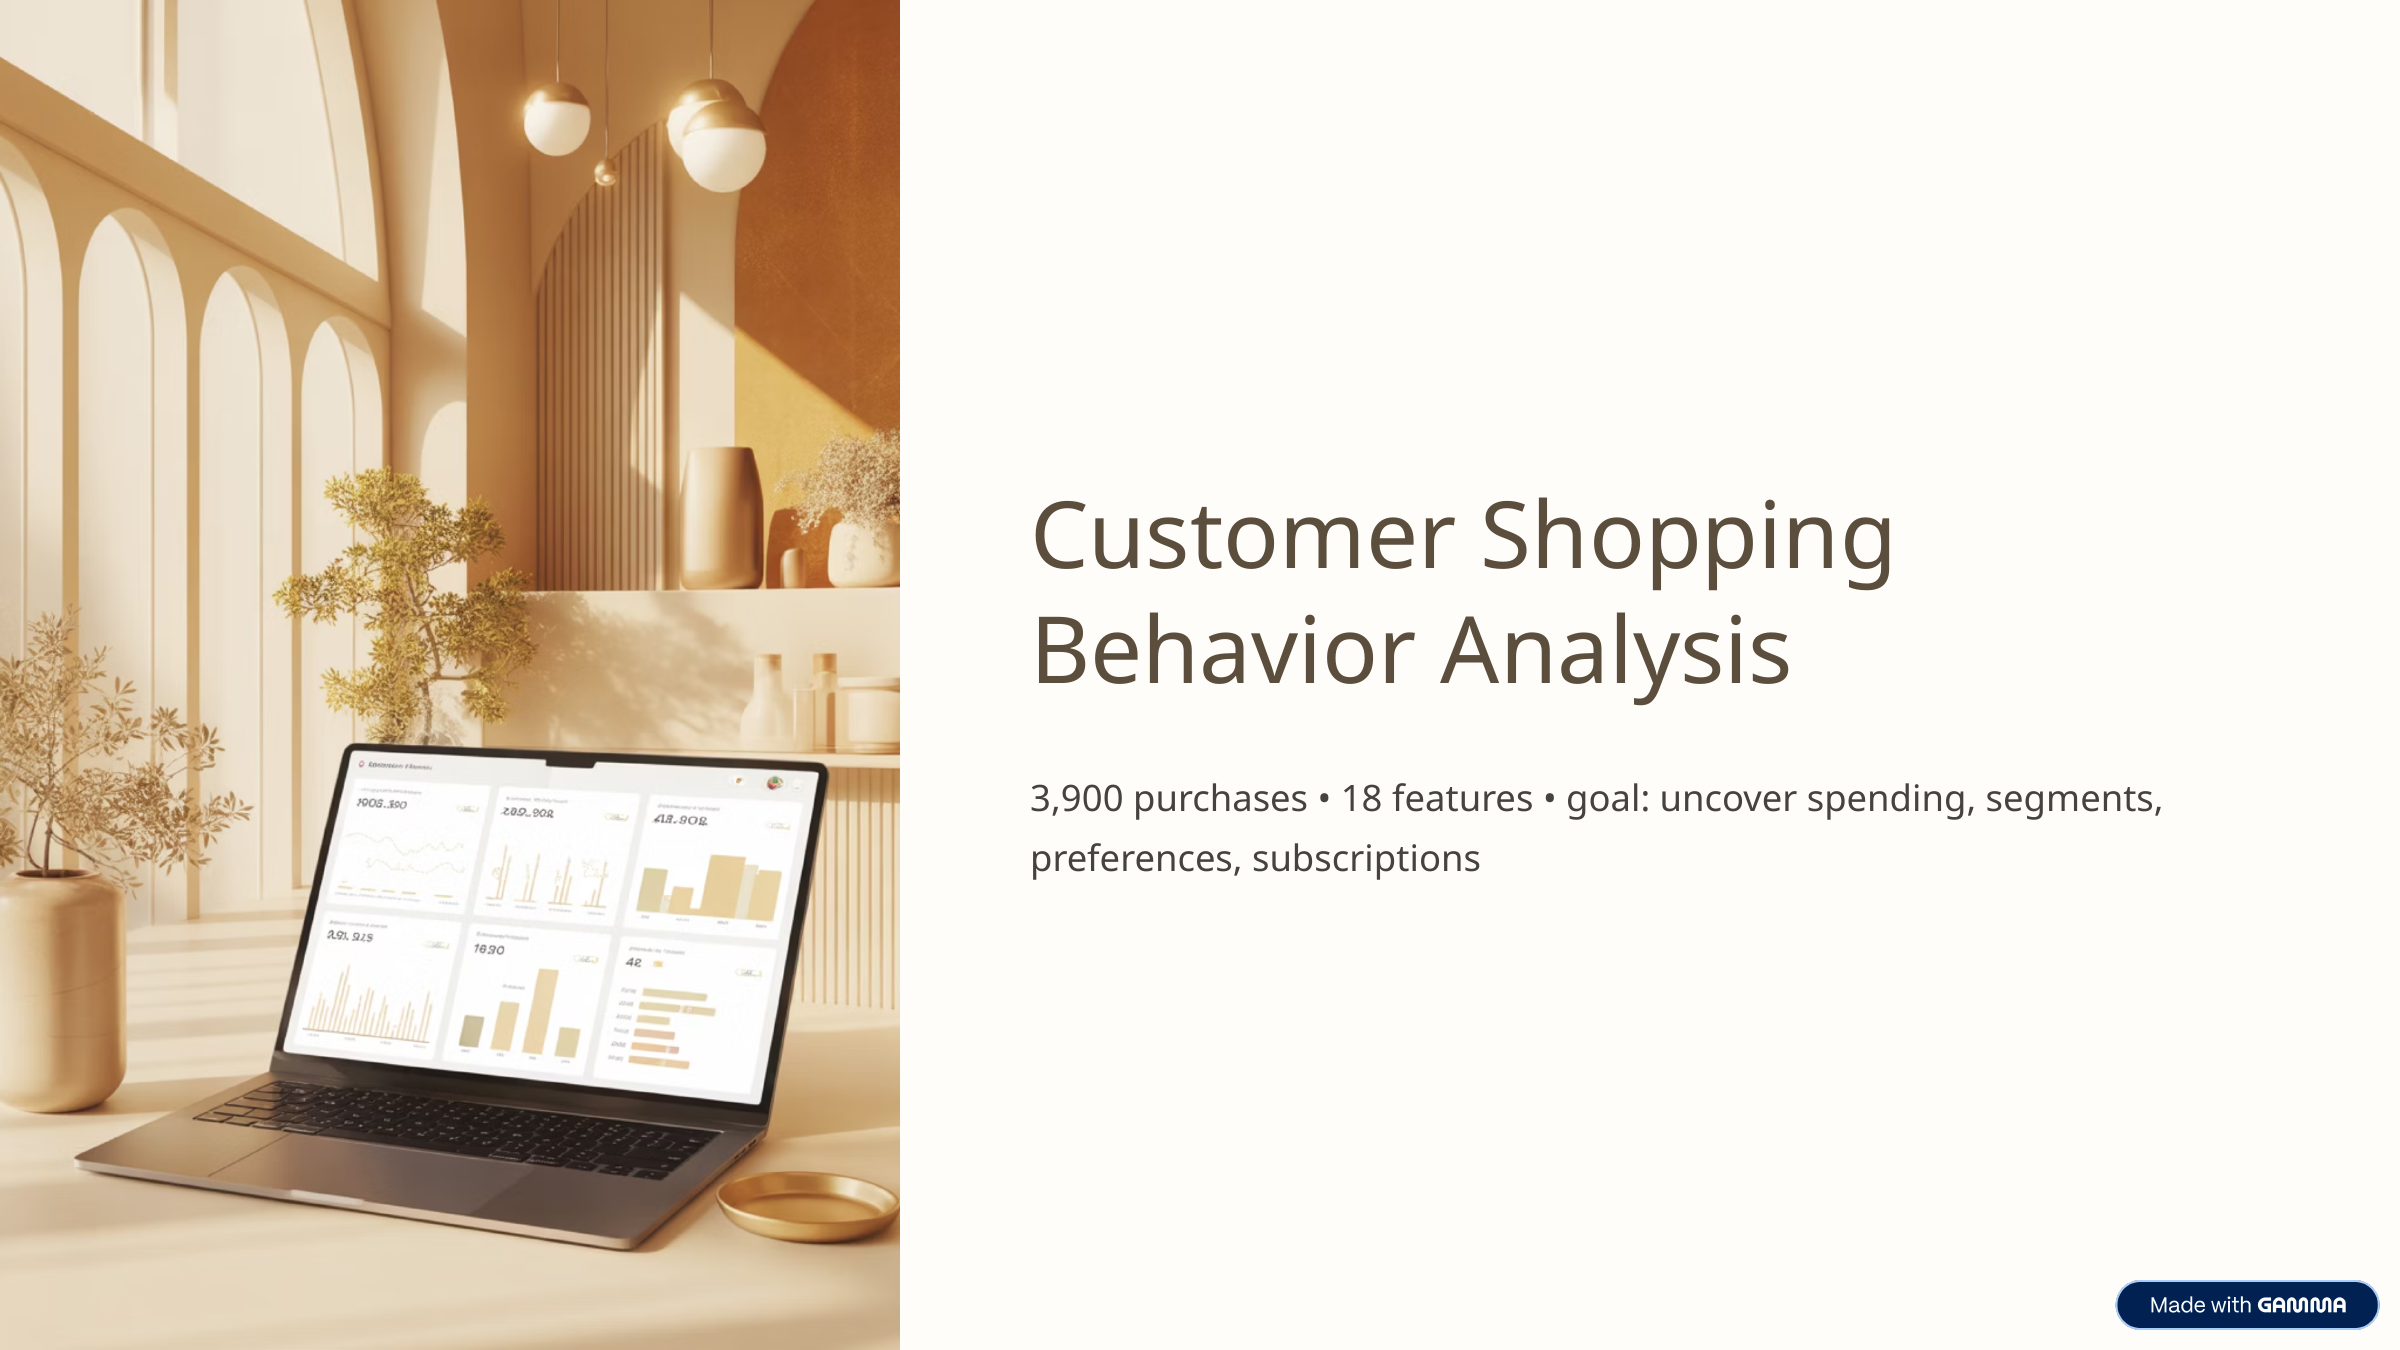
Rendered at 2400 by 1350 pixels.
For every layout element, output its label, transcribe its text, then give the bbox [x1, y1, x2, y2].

text_box 3,900 purchases • 18 features • goal: uncover spending, segments, preferences, subscriptions [1030, 759, 2270, 879]
picture [0, 0, 900, 1350]
text_box Customer Shopping Behavior Analysis [1030, 471, 2270, 704]
picture [2106, 1271, 2389, 1339]
